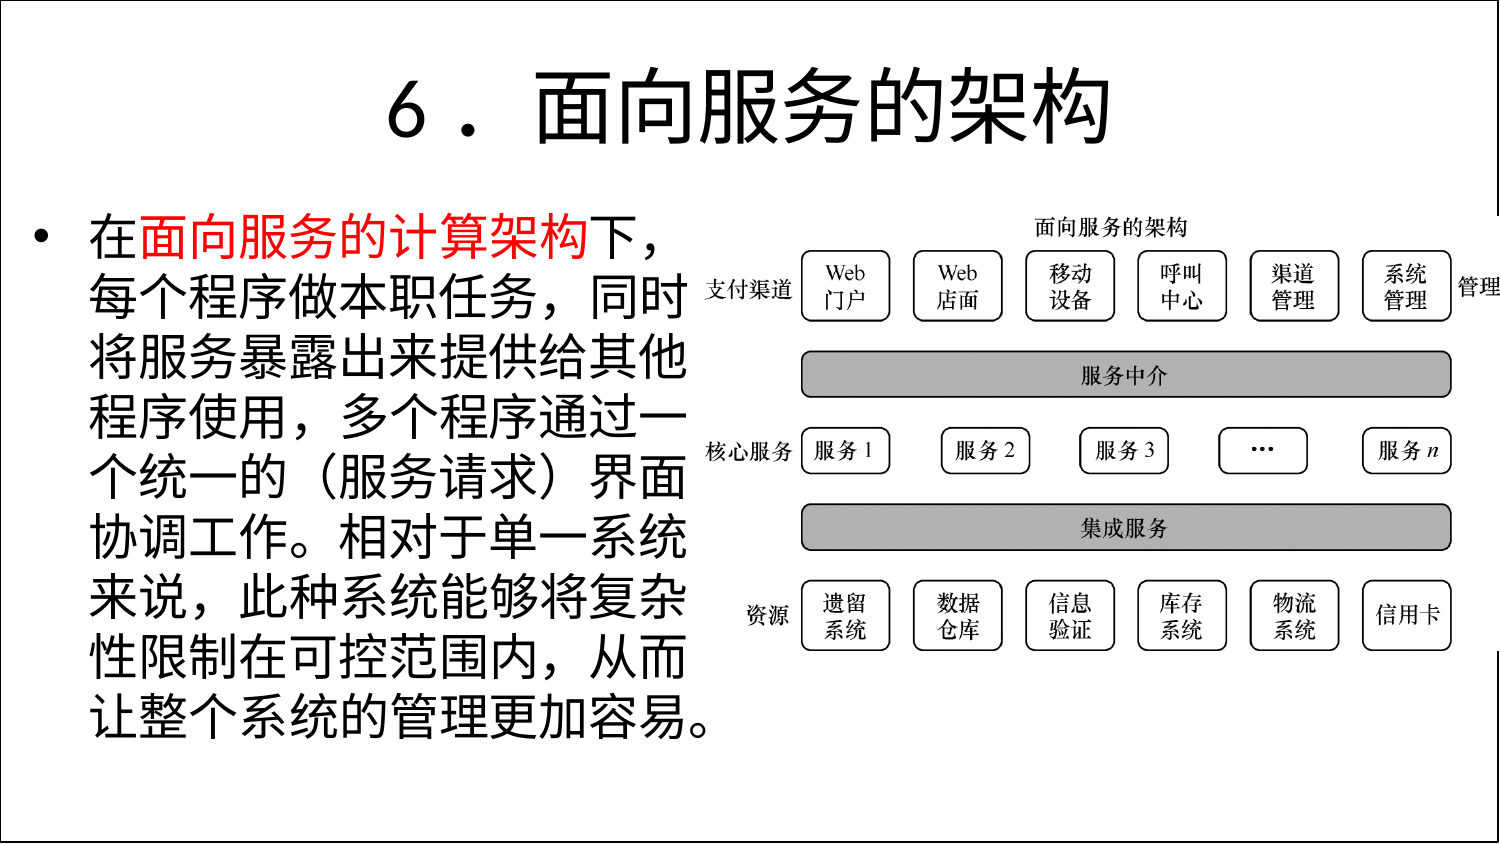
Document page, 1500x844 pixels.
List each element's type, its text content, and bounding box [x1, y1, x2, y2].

picture [705, 216, 1500, 651]
title 6．面向服务的架构 [75, 33, 1425, 175]
list 在面向服务的计算架构下，每个程序做本职任务，同时将服务暴露出来提供给其他程序使用，多个程序通过一个统一的（服务请求）界面协调工作。相对于单一系统来说，此种系统能够将复杂性限制在可控范围内，从而让整个系统的管理更加容易。 [17, 197, 752, 765]
